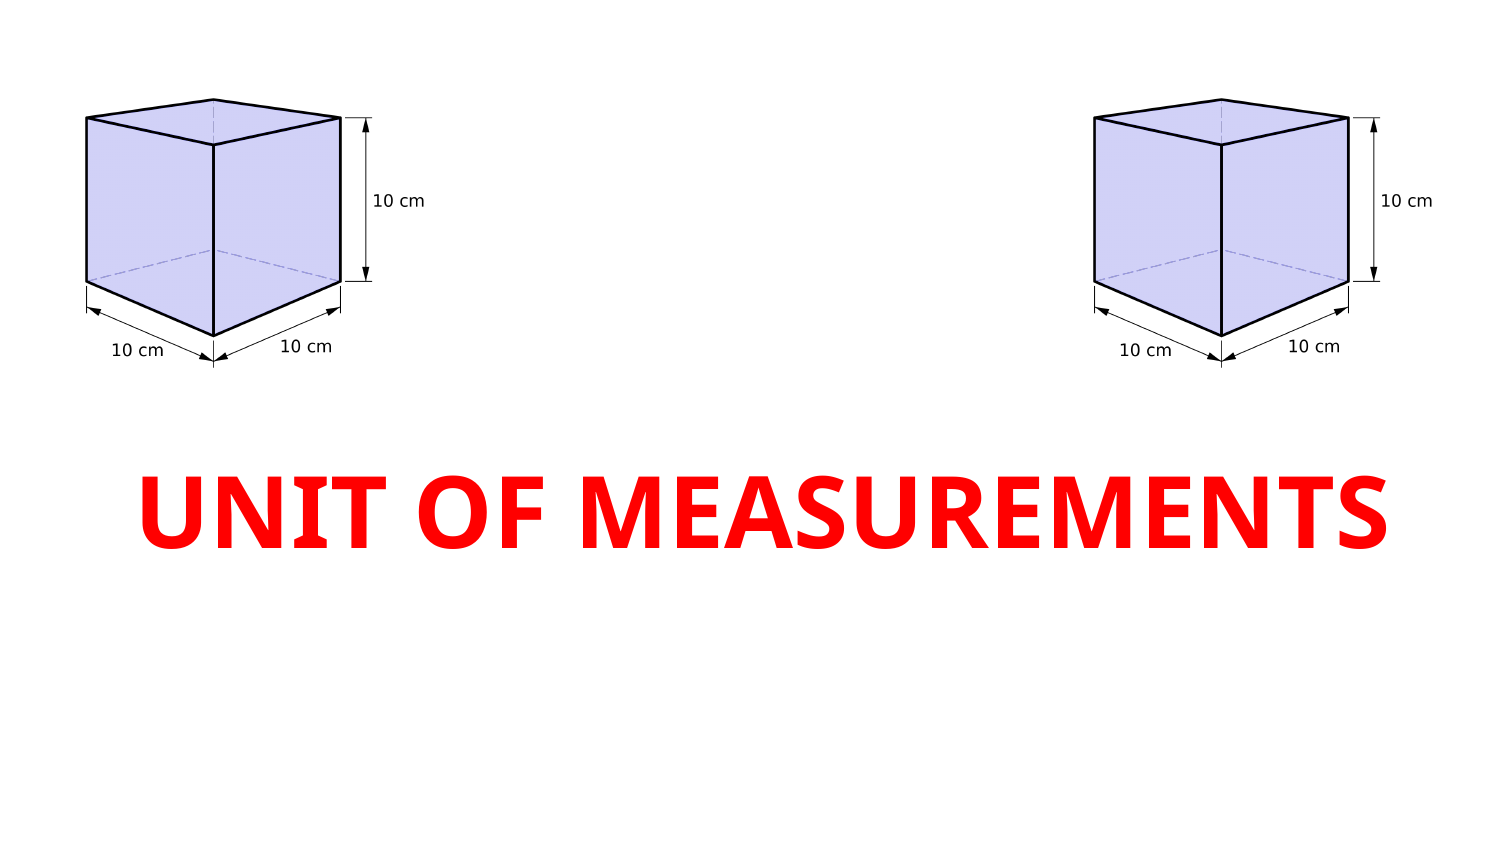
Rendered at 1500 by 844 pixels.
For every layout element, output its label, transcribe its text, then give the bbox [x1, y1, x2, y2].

picture [80, 93, 431, 374]
title UNIT OF MEASUREMENTS [64, 373, 1462, 610]
picture [1088, 93, 1439, 374]
